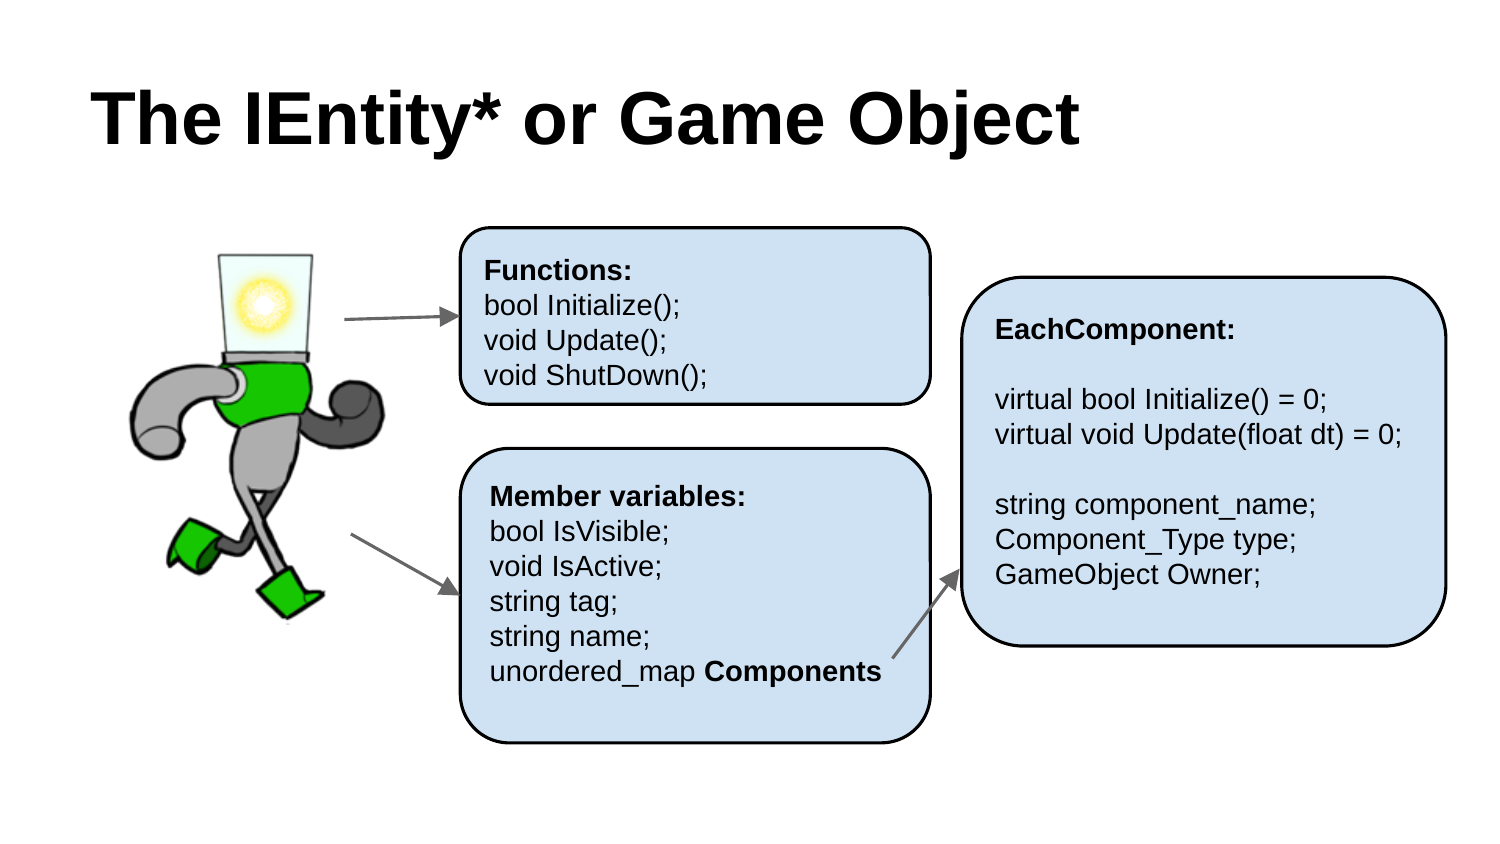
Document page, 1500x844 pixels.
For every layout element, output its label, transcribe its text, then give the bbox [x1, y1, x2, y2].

picture [112, 227, 406, 625]
title The IEntity* or Game Object [75, 33, 1425, 175]
text_box Functions: bool Initialize(); void Update(); void ShutDown(); [460, 227, 931, 405]
text_box Member variables: bool IsVisible; void IsActive; string tag; string name; unordered_map Components [460, 448, 931, 743]
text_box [344, 315, 461, 320]
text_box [350, 533, 461, 596]
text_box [892, 568, 960, 659]
text_box EachComponent: virtual bool Initialize() = 0; virtual void Update(float dt) = 0; string component_name; Component_Type type; GameObject Owner; [961, 277, 1446, 647]
